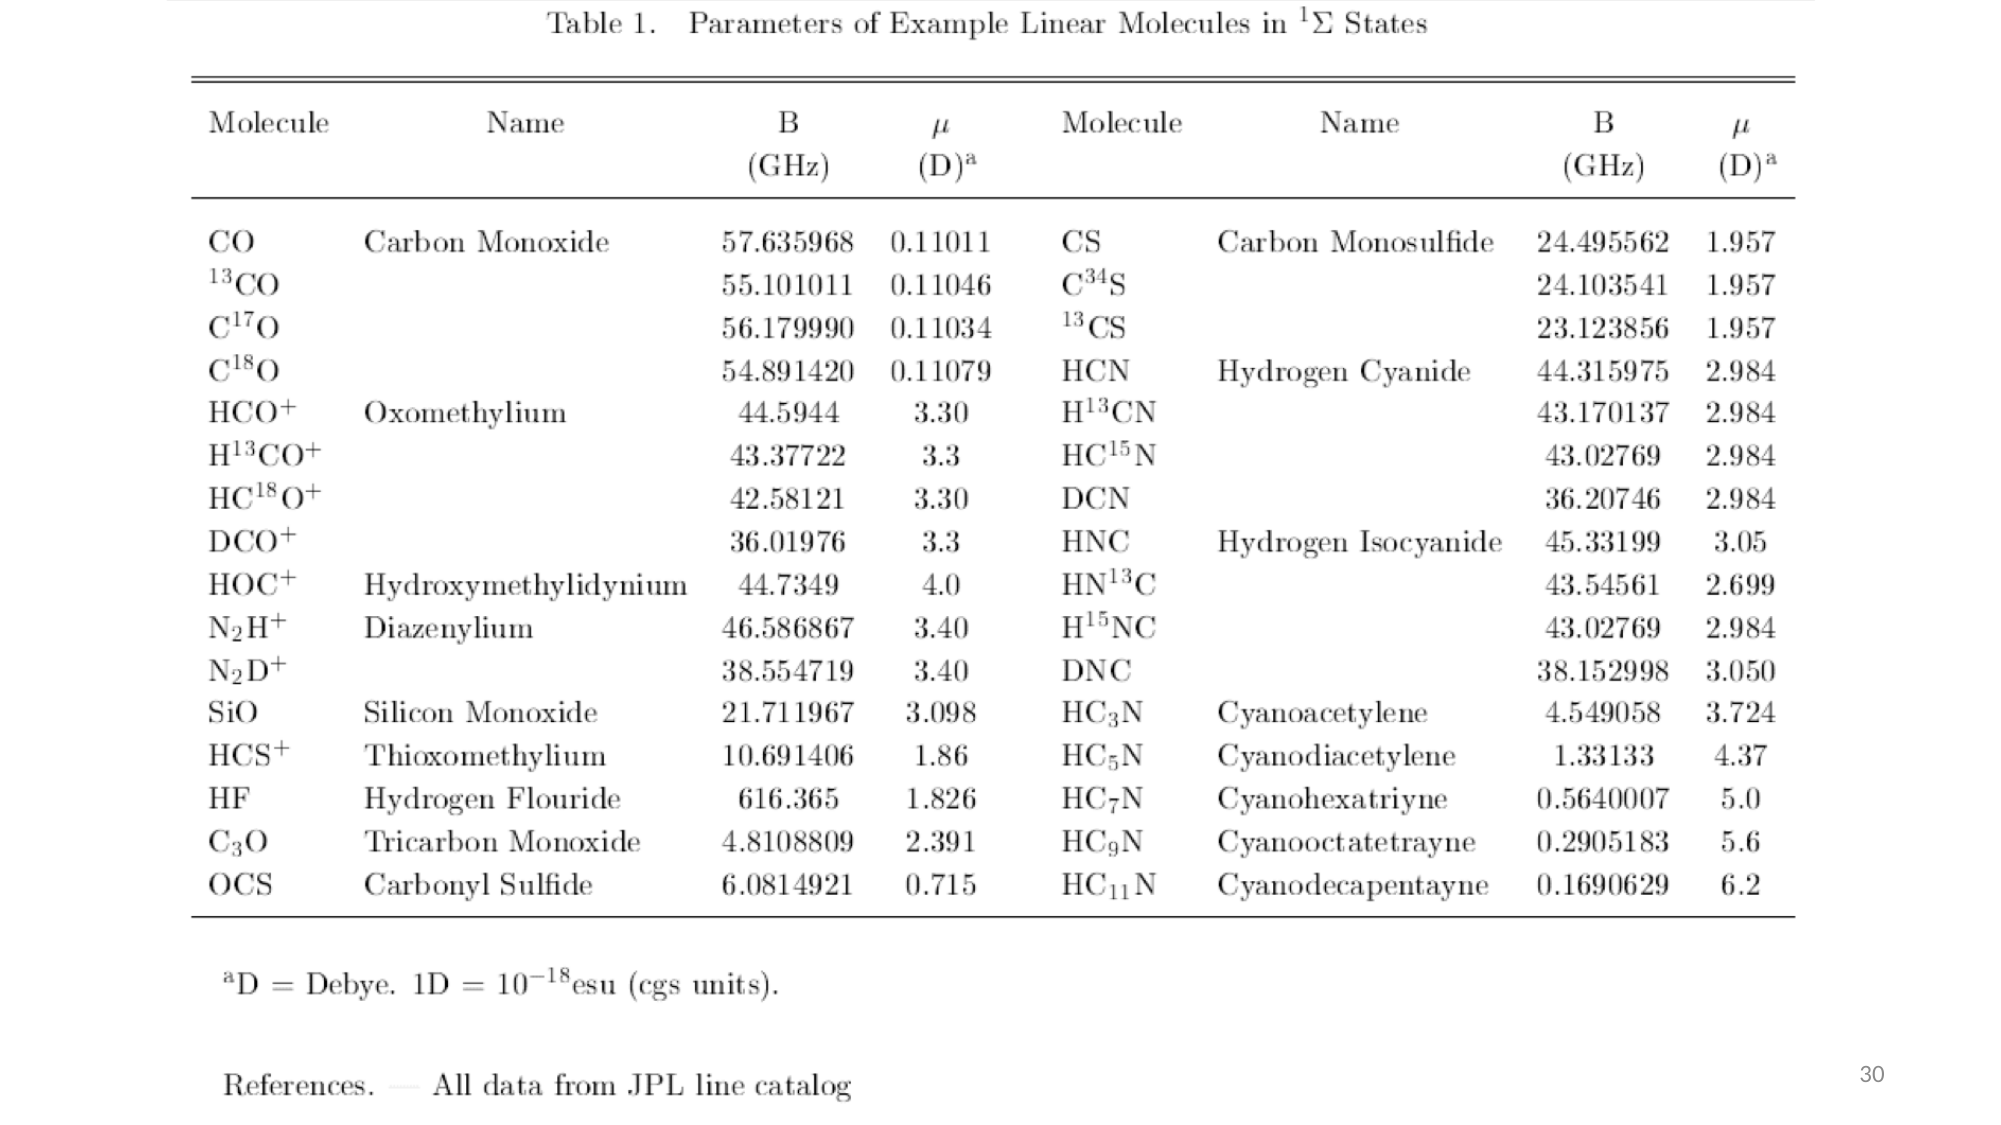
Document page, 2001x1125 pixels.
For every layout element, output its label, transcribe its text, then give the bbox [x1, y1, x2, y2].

slide_number 30 [1821, 1042, 1900, 1103]
picture [166, 0, 1816, 1125]
